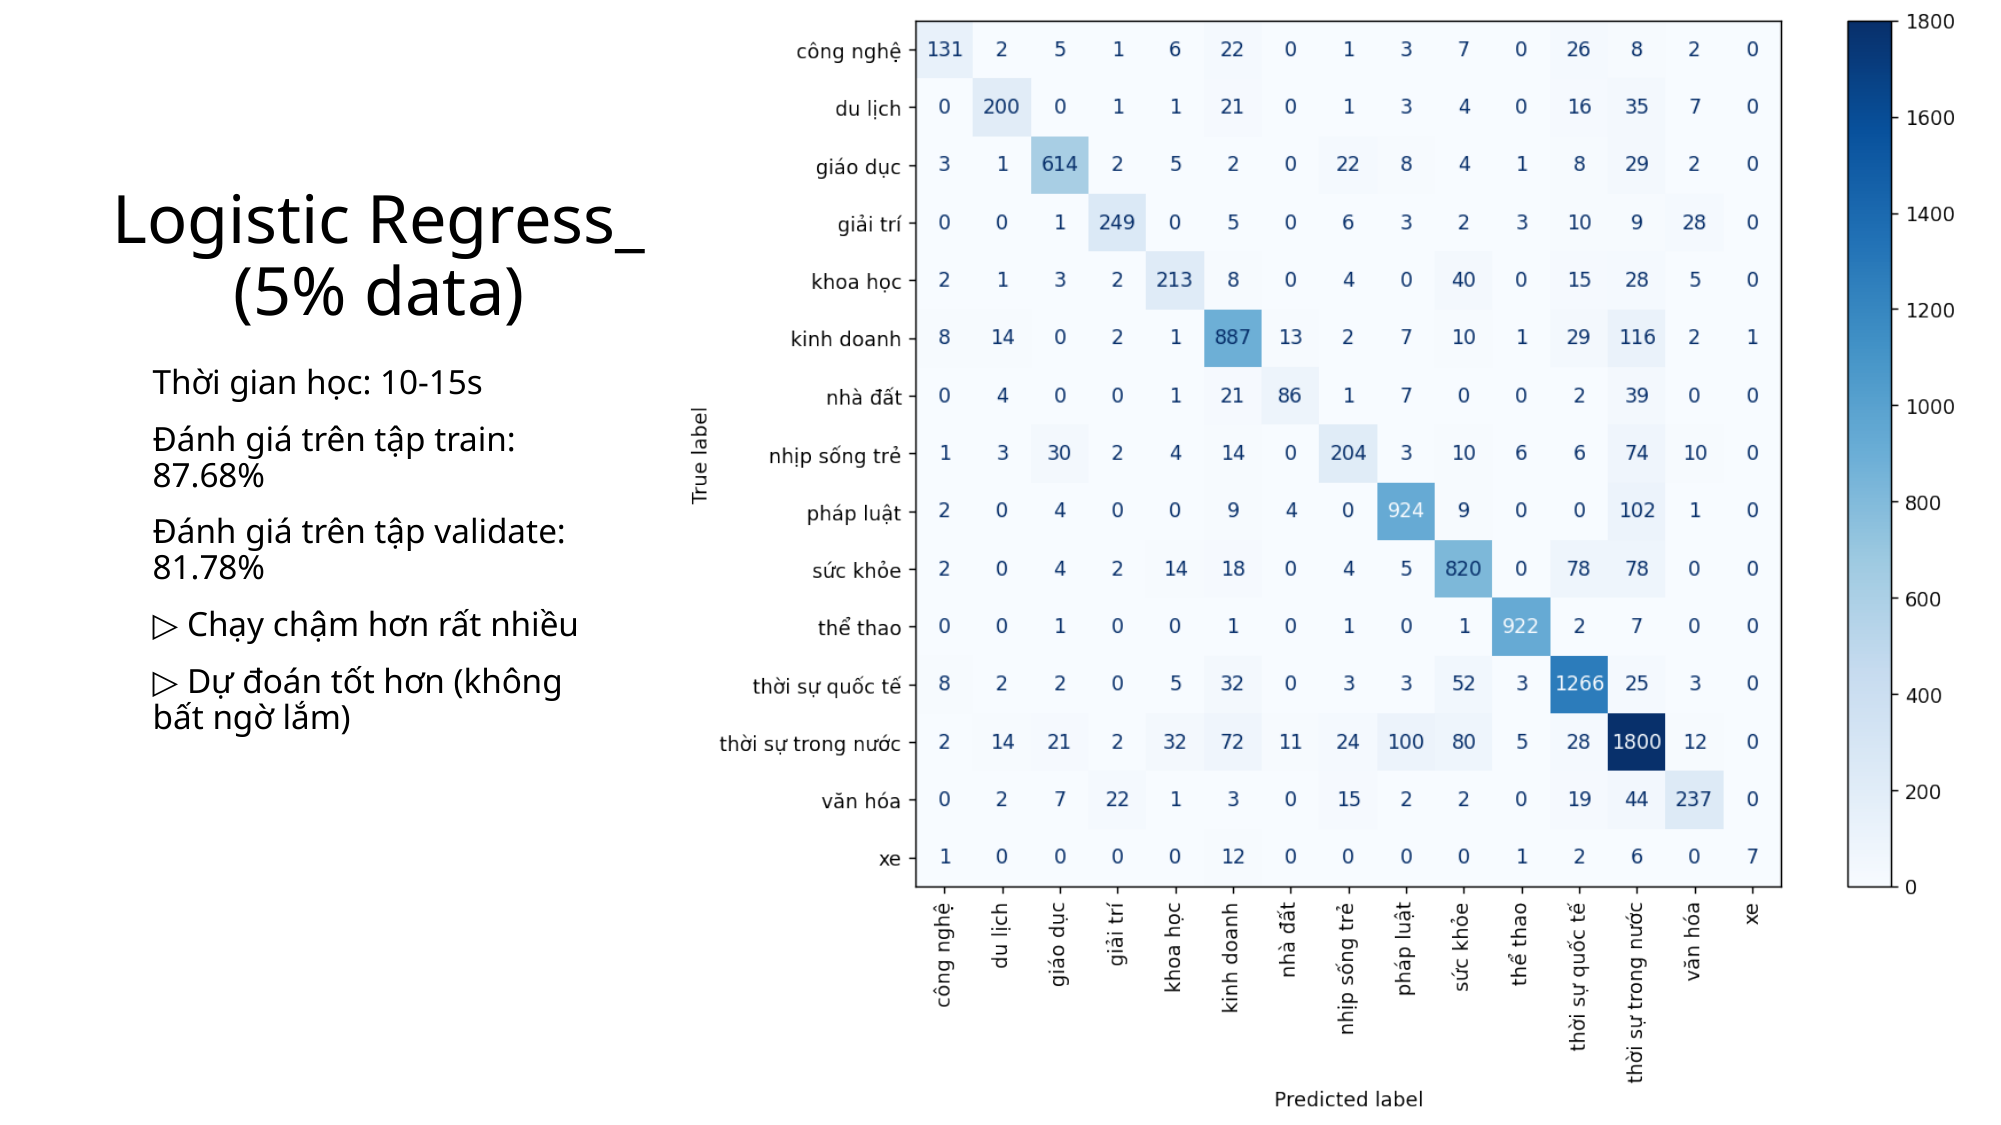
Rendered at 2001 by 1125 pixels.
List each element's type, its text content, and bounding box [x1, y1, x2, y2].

title Logistic Regress_ (5% data) [56, 75, 677, 338]
picture [677, 0, 1969, 1125]
list Thời gian học: 10-15s Đánh giá trên tập train: 87.68% Đánh giá trên tập validate: 81.78% ▷ Chạy chậm hơn rất nhiều ▷ Dự đoán tốt hơn (không bất ngờ lắm) [137, 358, 625, 963]
